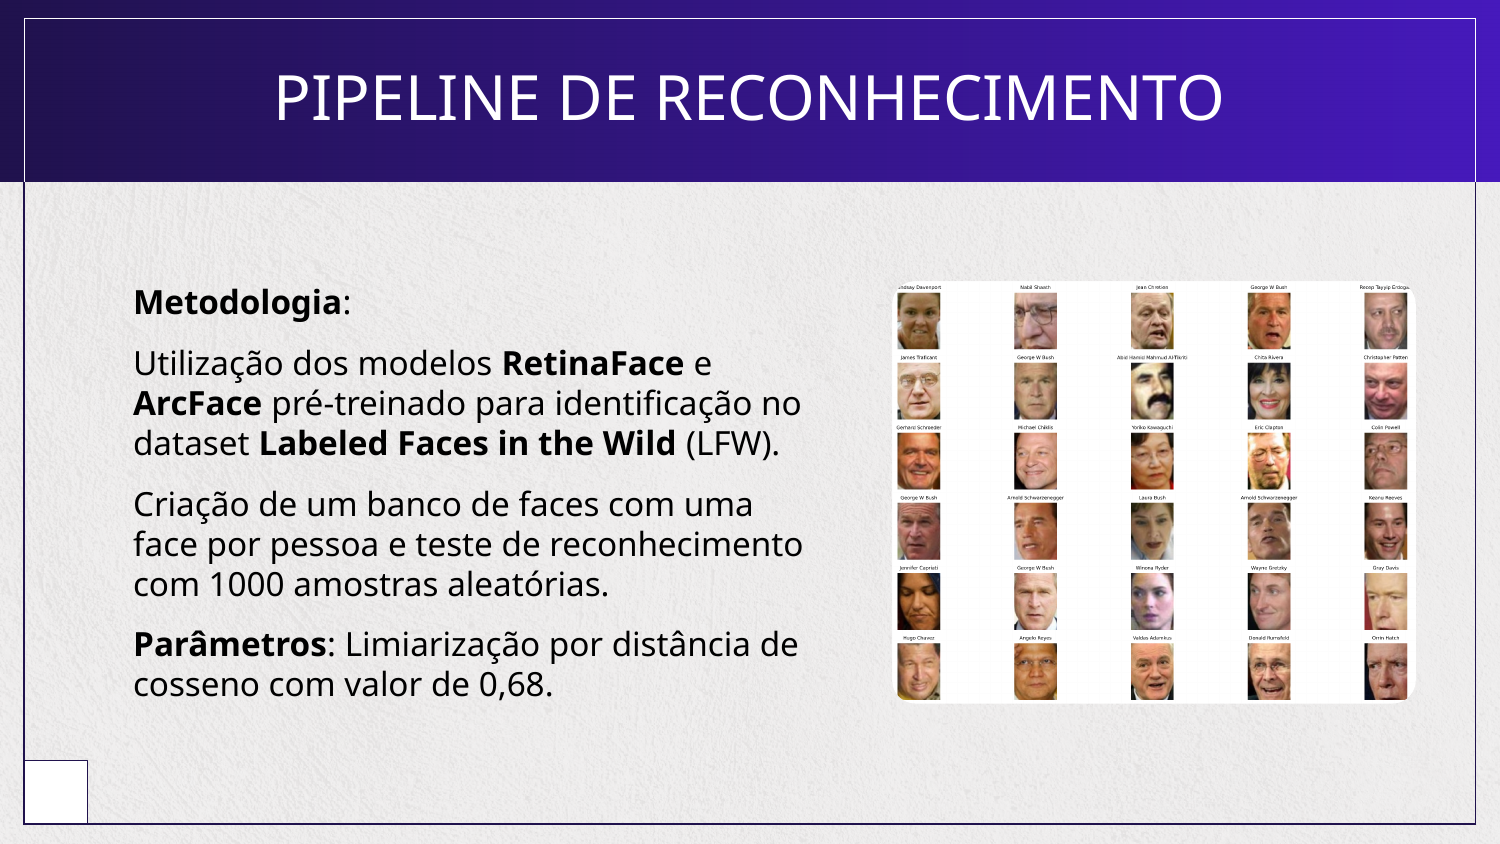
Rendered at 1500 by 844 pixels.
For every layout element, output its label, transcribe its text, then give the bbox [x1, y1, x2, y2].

picture [0, 0, 1500, 844]
text_box Metodologia: Utilização dos modelos RetinaFace e ArcFace pré-treinado para identificação no dataset Labeled Faces in the Wild (LFW). Criação de um banco de faces com uma face por pessoa e teste de reconhecimento com 1000 amostras aleatórias. Parâmetros: Limiarização por distância de cosseno com valor de 0,68. [118, 254, 834, 731]
title PIPELINE DE RECONHECIMENTO [118, 48, 1382, 143]
